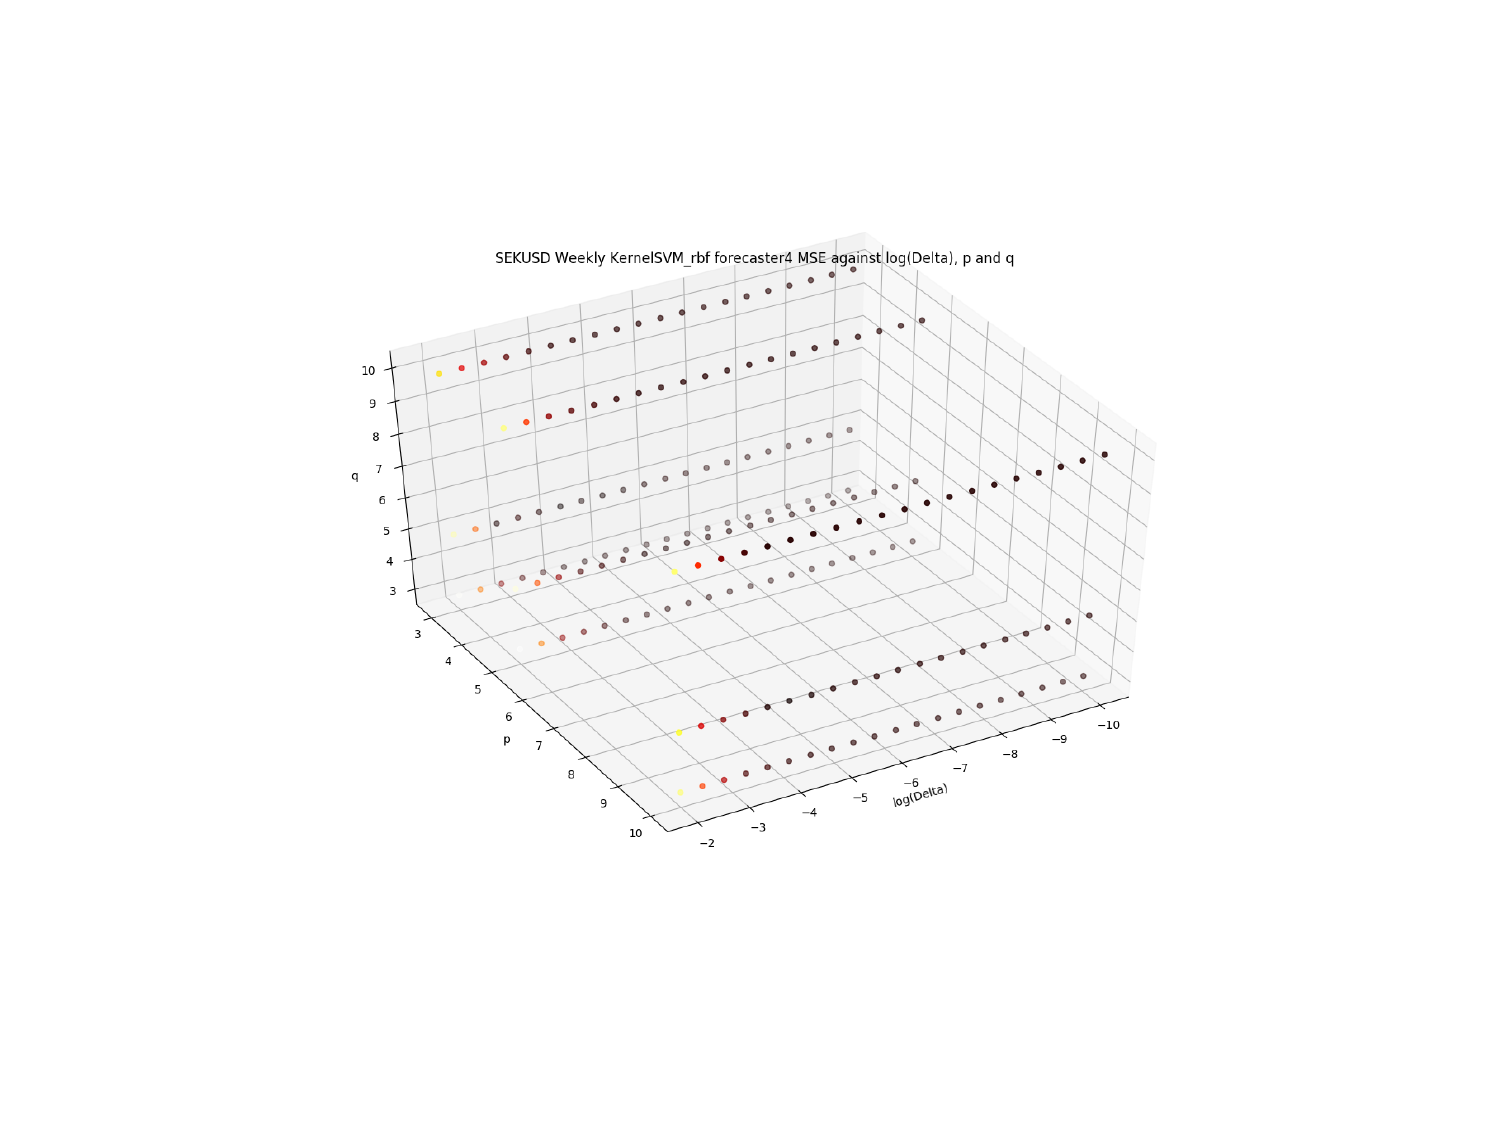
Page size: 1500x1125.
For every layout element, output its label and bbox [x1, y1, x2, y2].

picture [119, 119, 1358, 946]
